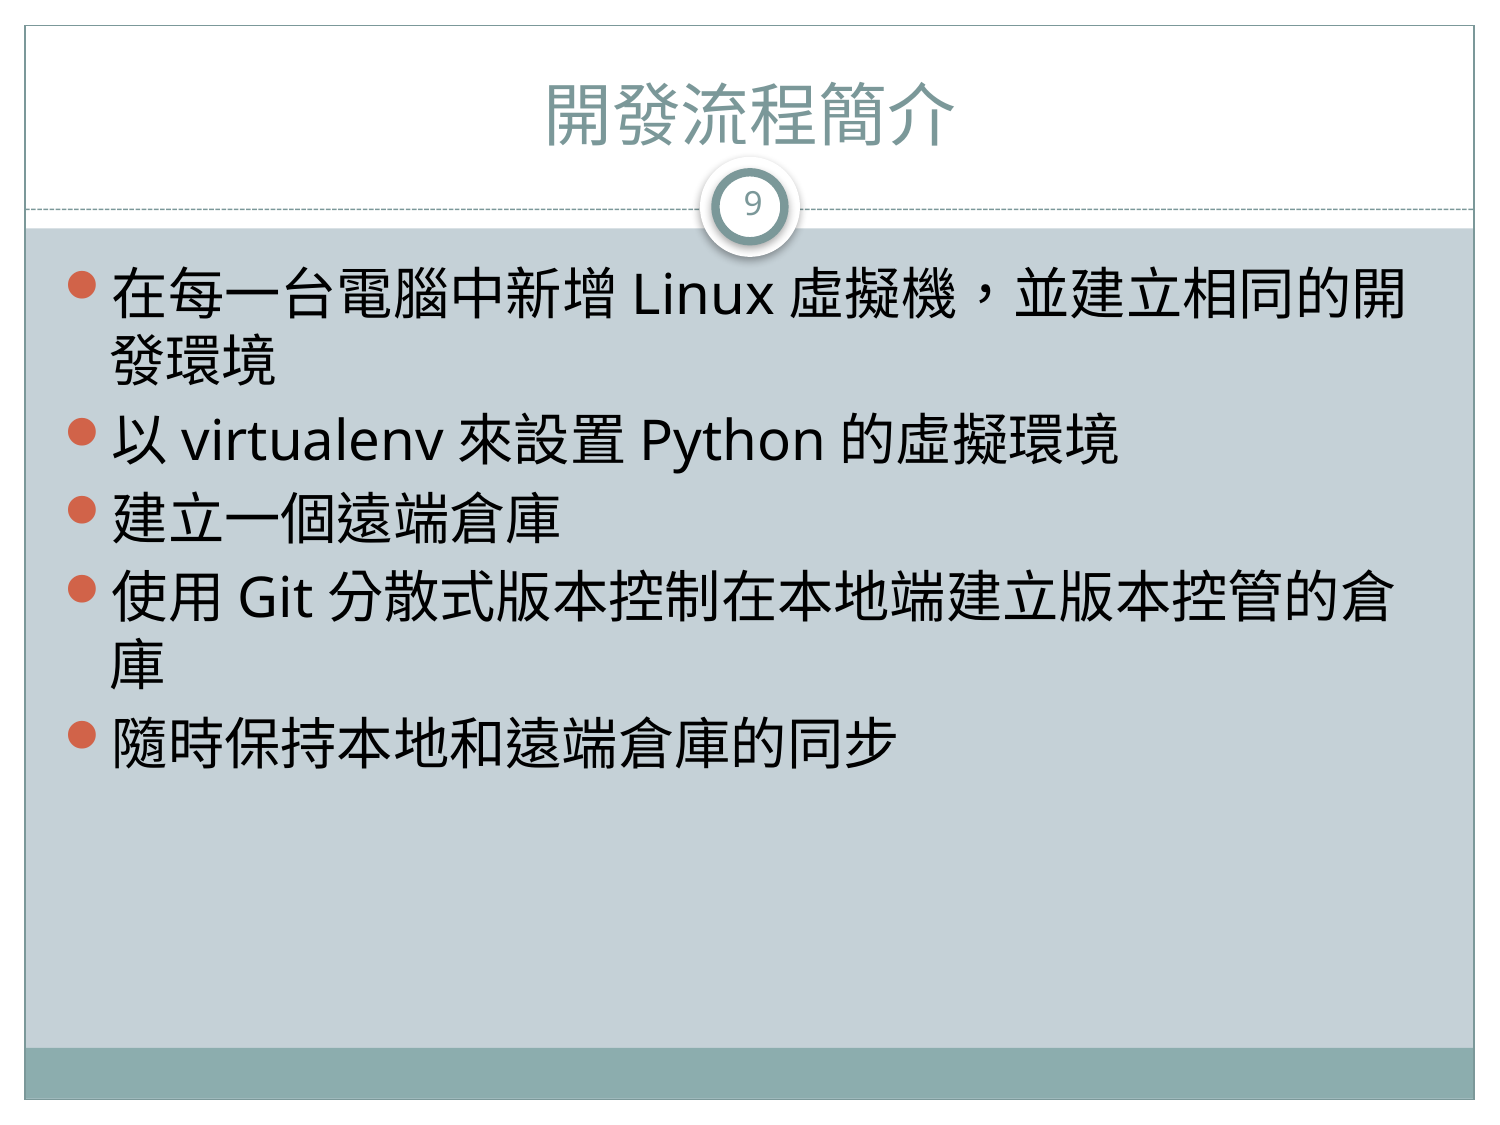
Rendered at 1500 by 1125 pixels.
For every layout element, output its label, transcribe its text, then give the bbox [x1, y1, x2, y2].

title 開發流程簡介 [49, 37, 1450, 162]
list 在每一台電腦中新增Linux虛擬機，並建立相同的開發環境 以virtualenv來設置Python的虛擬環境 建立一個遠端倉庫 使用Git分散式版本控制在本地端建立版本控管的倉庫 隨時保持本地和遠端倉庫的同步 [49, 250, 1445, 1001]
slide_number 9 [715, 168, 791, 241]
